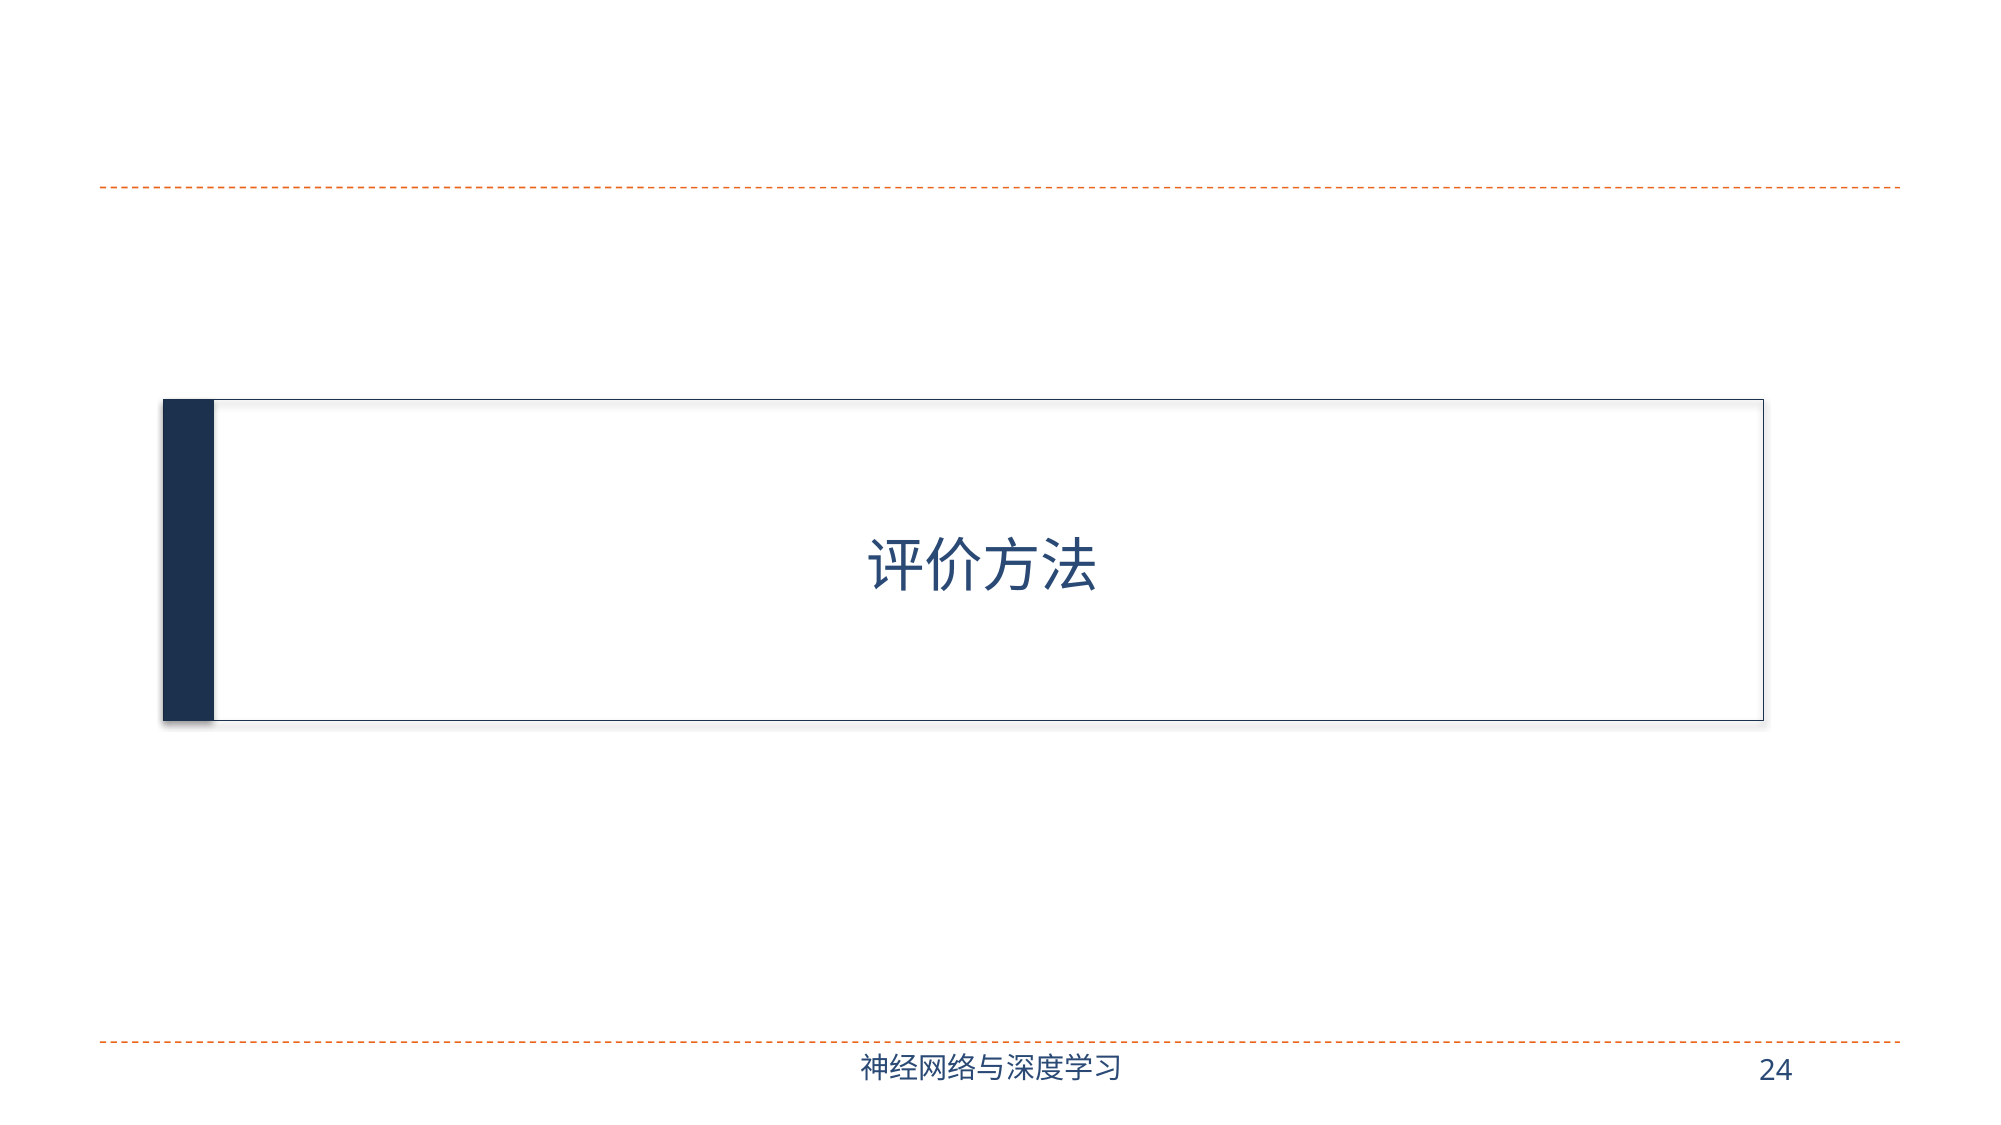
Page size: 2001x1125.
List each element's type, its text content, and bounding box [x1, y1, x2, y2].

title 评价方法 [232, 439, 1733, 688]
